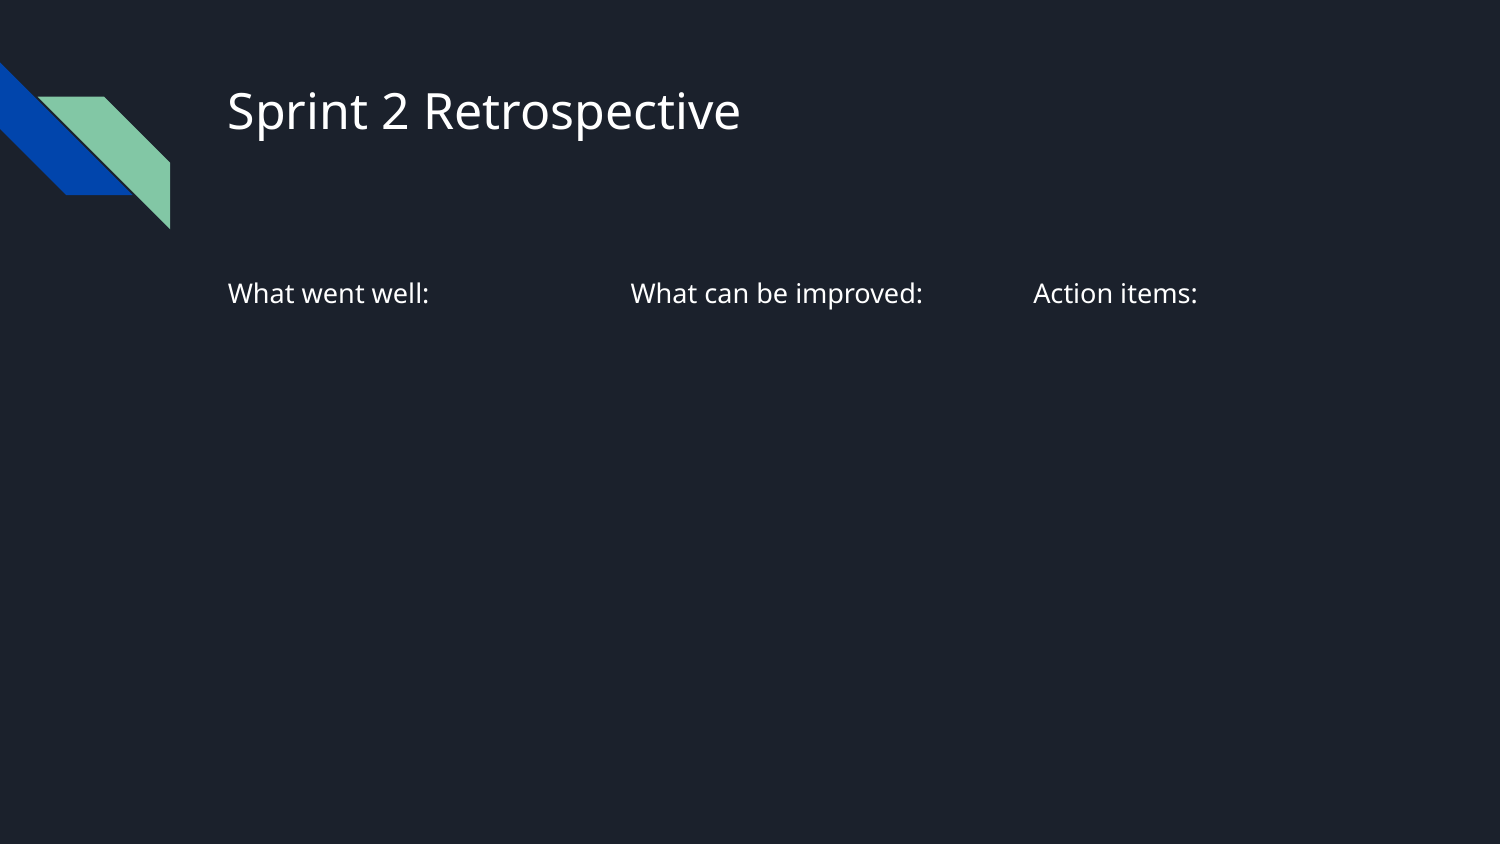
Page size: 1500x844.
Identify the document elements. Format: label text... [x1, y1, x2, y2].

list What can be improved: [615, 257, 965, 735]
list What went well: [212, 257, 563, 735]
title Sprint 2 Retrospective [212, 64, 1368, 215]
list Action items: [1018, 257, 1368, 735]
